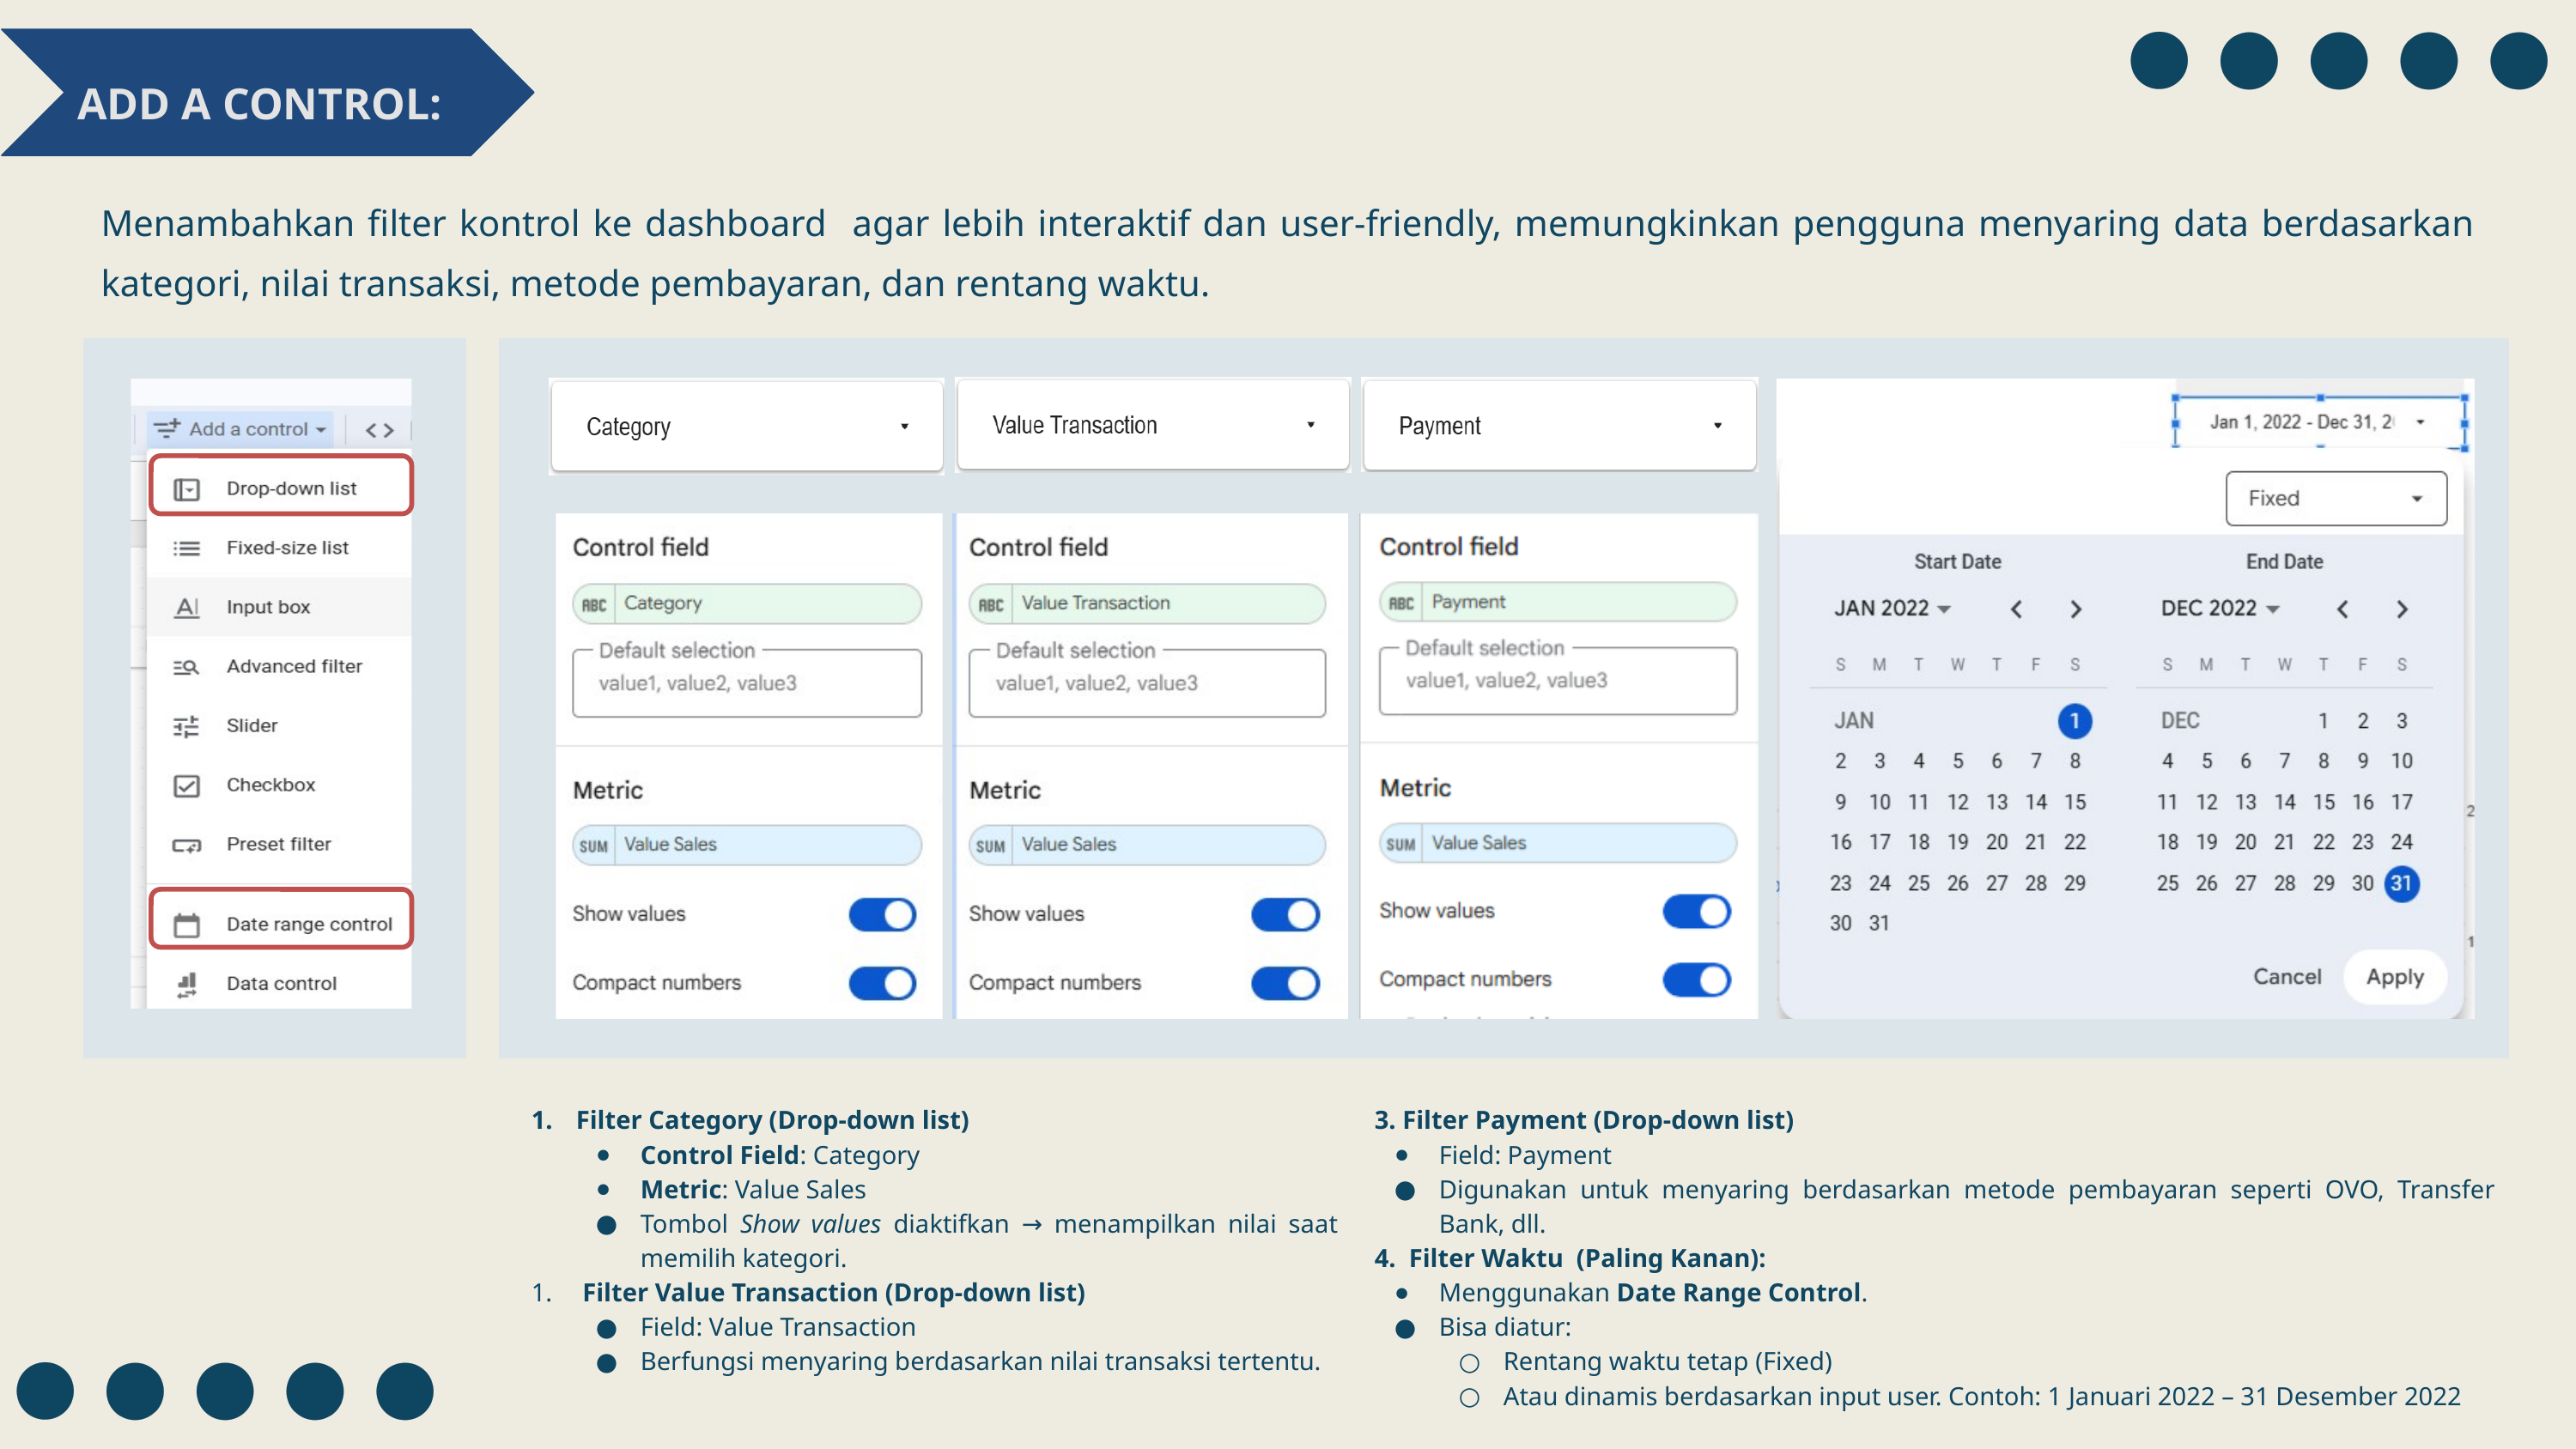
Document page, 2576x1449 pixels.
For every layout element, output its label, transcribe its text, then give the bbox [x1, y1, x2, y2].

picture [1361, 377, 1759, 472]
text_box Filter Category (Drop-down list) Control Field: Category Metric: Value Sales Tombol Show values diaktifkan → menampilkan nilai saat memilih kategori. Filter Value Transaction (Drop-down list) Field: Value Transaction Berfungsi menyaring berdasarkan nilai transaksi tertentu. [498, 1087, 1352, 1389]
picture [952, 513, 1348, 1019]
picture [556, 513, 943, 1019]
text_box [498, 337, 2509, 1059]
picture [954, 377, 1352, 473]
picture [549, 378, 945, 476]
text_box 3. Filter Payment (Drop-down list) Field: Payment Digunakan untuk menyaring berdasarkan metode pembayaran seperti OVO, Transfer Bank, dll. 4. Filter Waktu (Paling Kanan): Menggunakan Date Range Control. Bisa diatur: Rentang waktu tetap (Fixed) Atau dinamis berdasarkan input user. Contoh: 1 Januari 2022 – 31 Desember 2022 [1361, 1087, 2509, 1423]
text_box [15, 1360, 434, 1422]
text_box [2129, 29, 2549, 92]
text_box [82, 337, 467, 1059]
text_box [131, 378, 412, 1009]
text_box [1776, 378, 2476, 1020]
text_box ADD A CONTROL: [1, 29, 534, 156]
text_box Menambahkan filter kontrol ke dashboard agar lebih interaktif dan user-friendly, memungkinkan pengguna menyaring data berdasarkan kategori, nilai transaksi, metode pembayaran, dan rentang waktu. [100, 184, 2476, 305]
picture [1359, 513, 1759, 1019]
